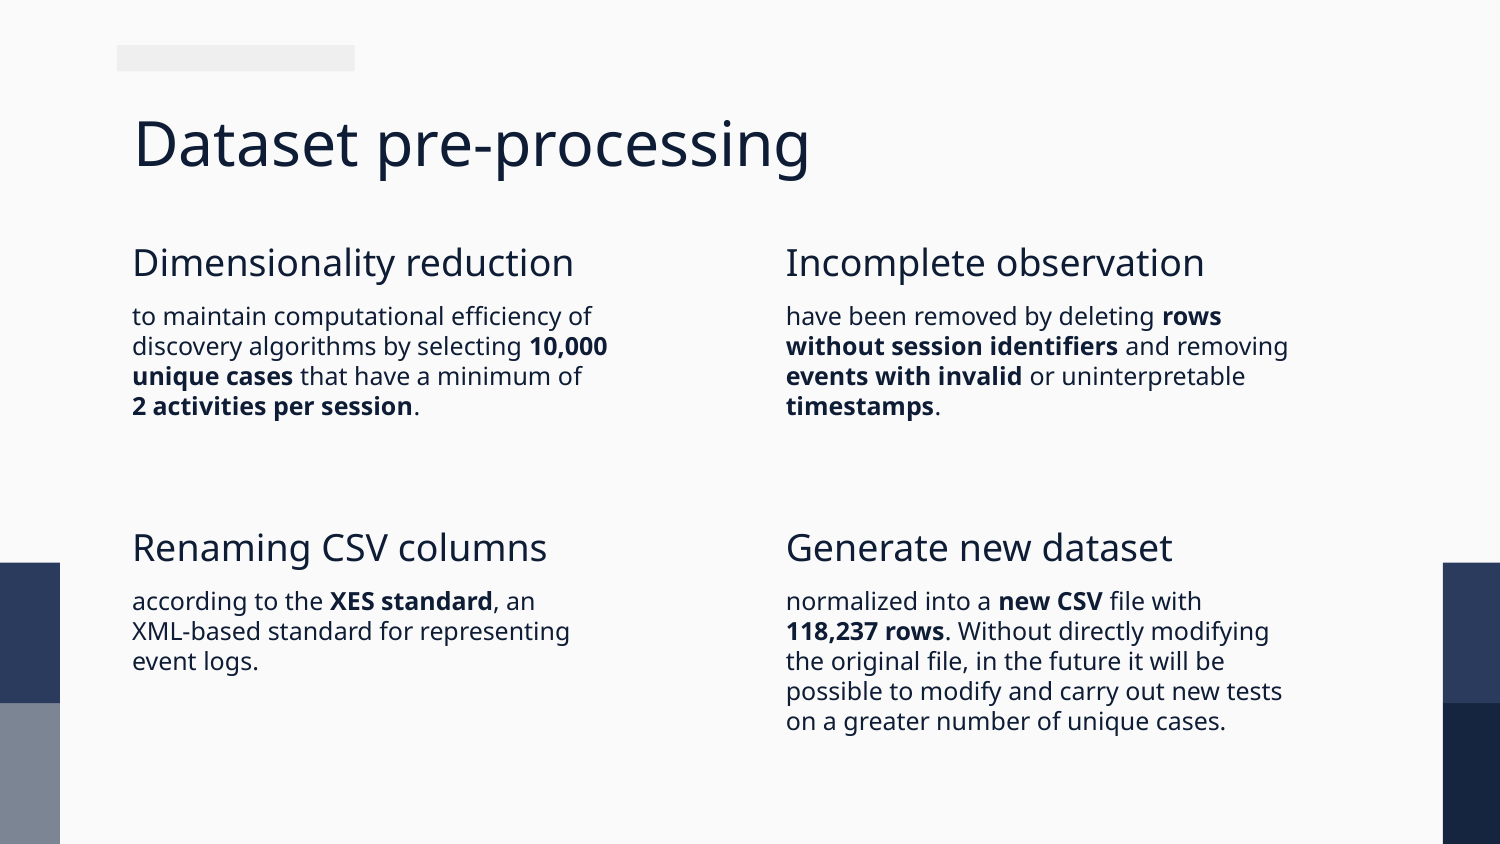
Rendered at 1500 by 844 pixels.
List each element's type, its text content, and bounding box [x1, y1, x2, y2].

subtitle Dimensionality reduction [116, 233, 656, 300]
title Dataset pre-processing [118, 88, 1382, 183]
subtitle Renaming CSV columns [116, 518, 656, 570]
subtitle normalized into a new CSV file with 118,237 rows. Without directly modifying the original file, in the future it will be possible to modify and carry out new tests on a greater number of unique cases. [770, 585, 1310, 769]
subtitle Incomplete observation [770, 233, 1310, 300]
subtitle to maintain computational efficiency of discovery algorithms by selecting 10,000 unique cases that have a minimum of 2 activities per session. [116, 300, 656, 484]
subtitle Generate new dataset [770, 518, 1310, 585]
subtitle according to the XES standard, an XML-based standard for representing event logs. [116, 570, 656, 769]
subtitle have been removed by deleting rows without session identifiers and removing events with invalid or uninterpretable timestamps. [770, 300, 1310, 484]
